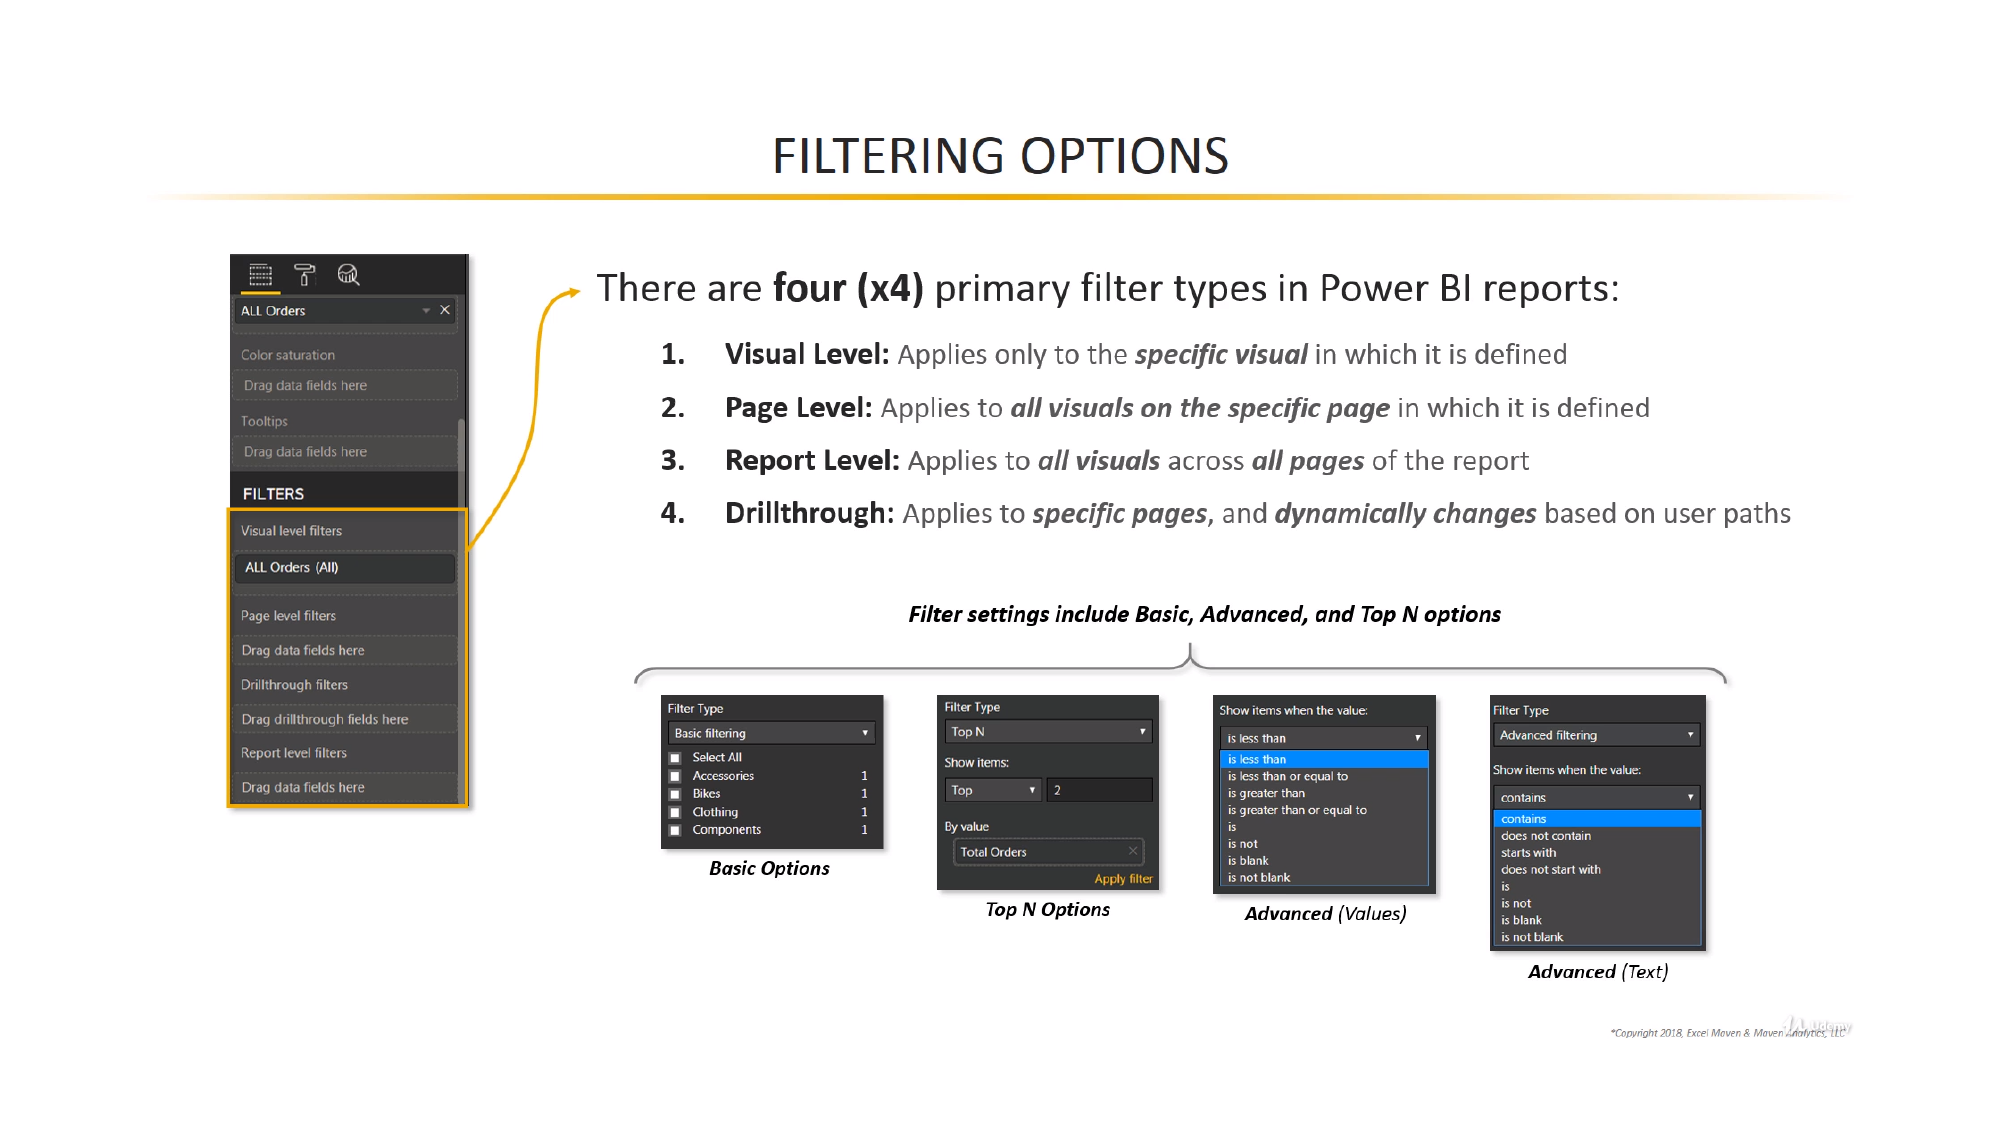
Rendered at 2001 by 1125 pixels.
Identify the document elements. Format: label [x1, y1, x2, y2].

list [143, 80, 1857, 1045]
